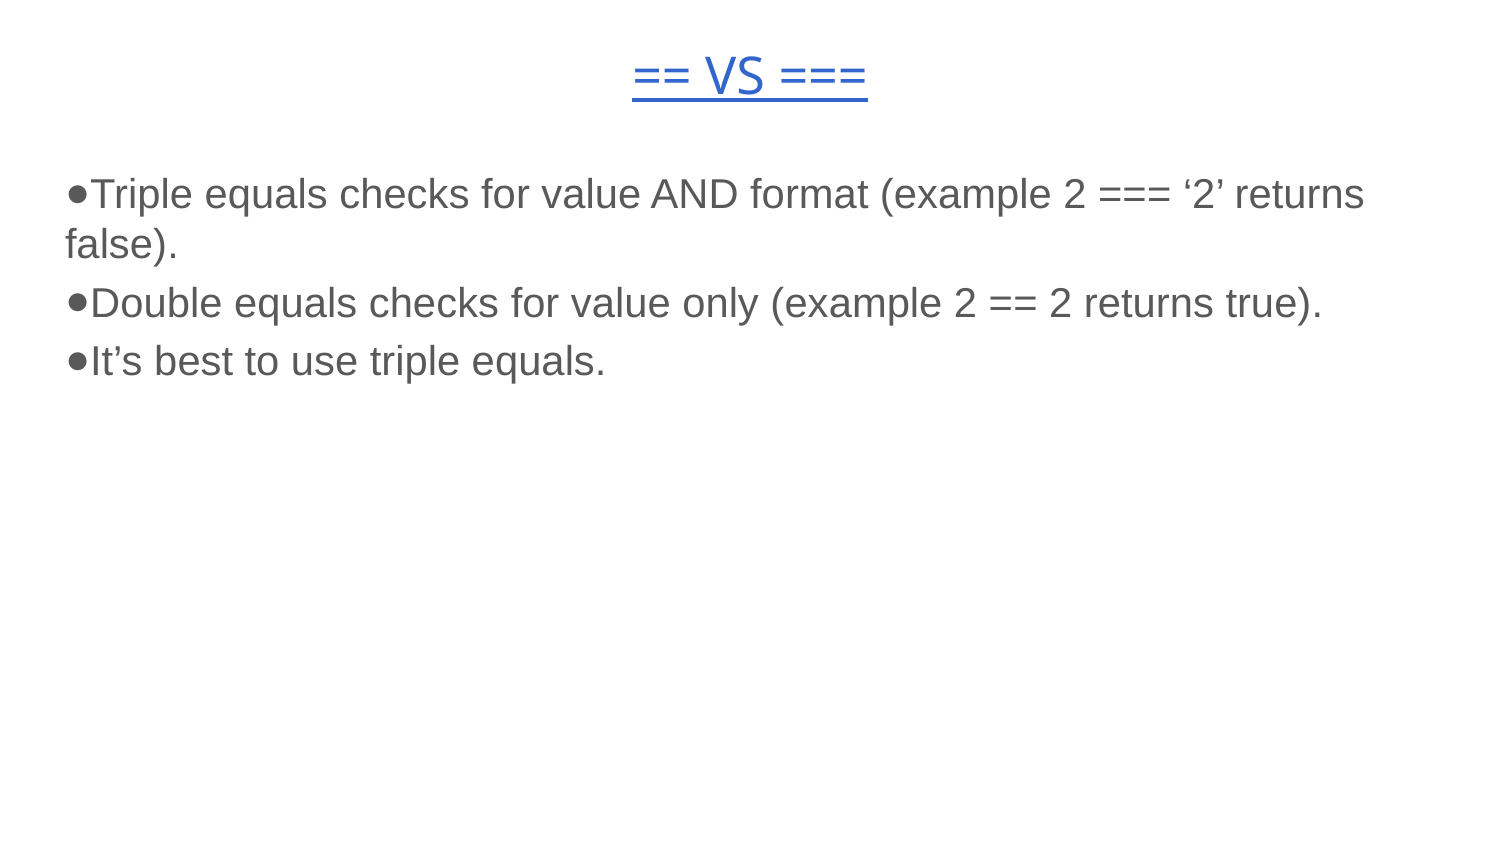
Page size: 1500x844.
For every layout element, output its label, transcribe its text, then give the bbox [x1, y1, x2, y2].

subtitle Triple equals checks for value AND format (example 2 === ‘2’ returns false). Double equals checks for value only (example 2 == 2 returns true). It’s best to use triple equals. [50, 159, 1450, 785]
title == VS === [0, 37, 1500, 110]
